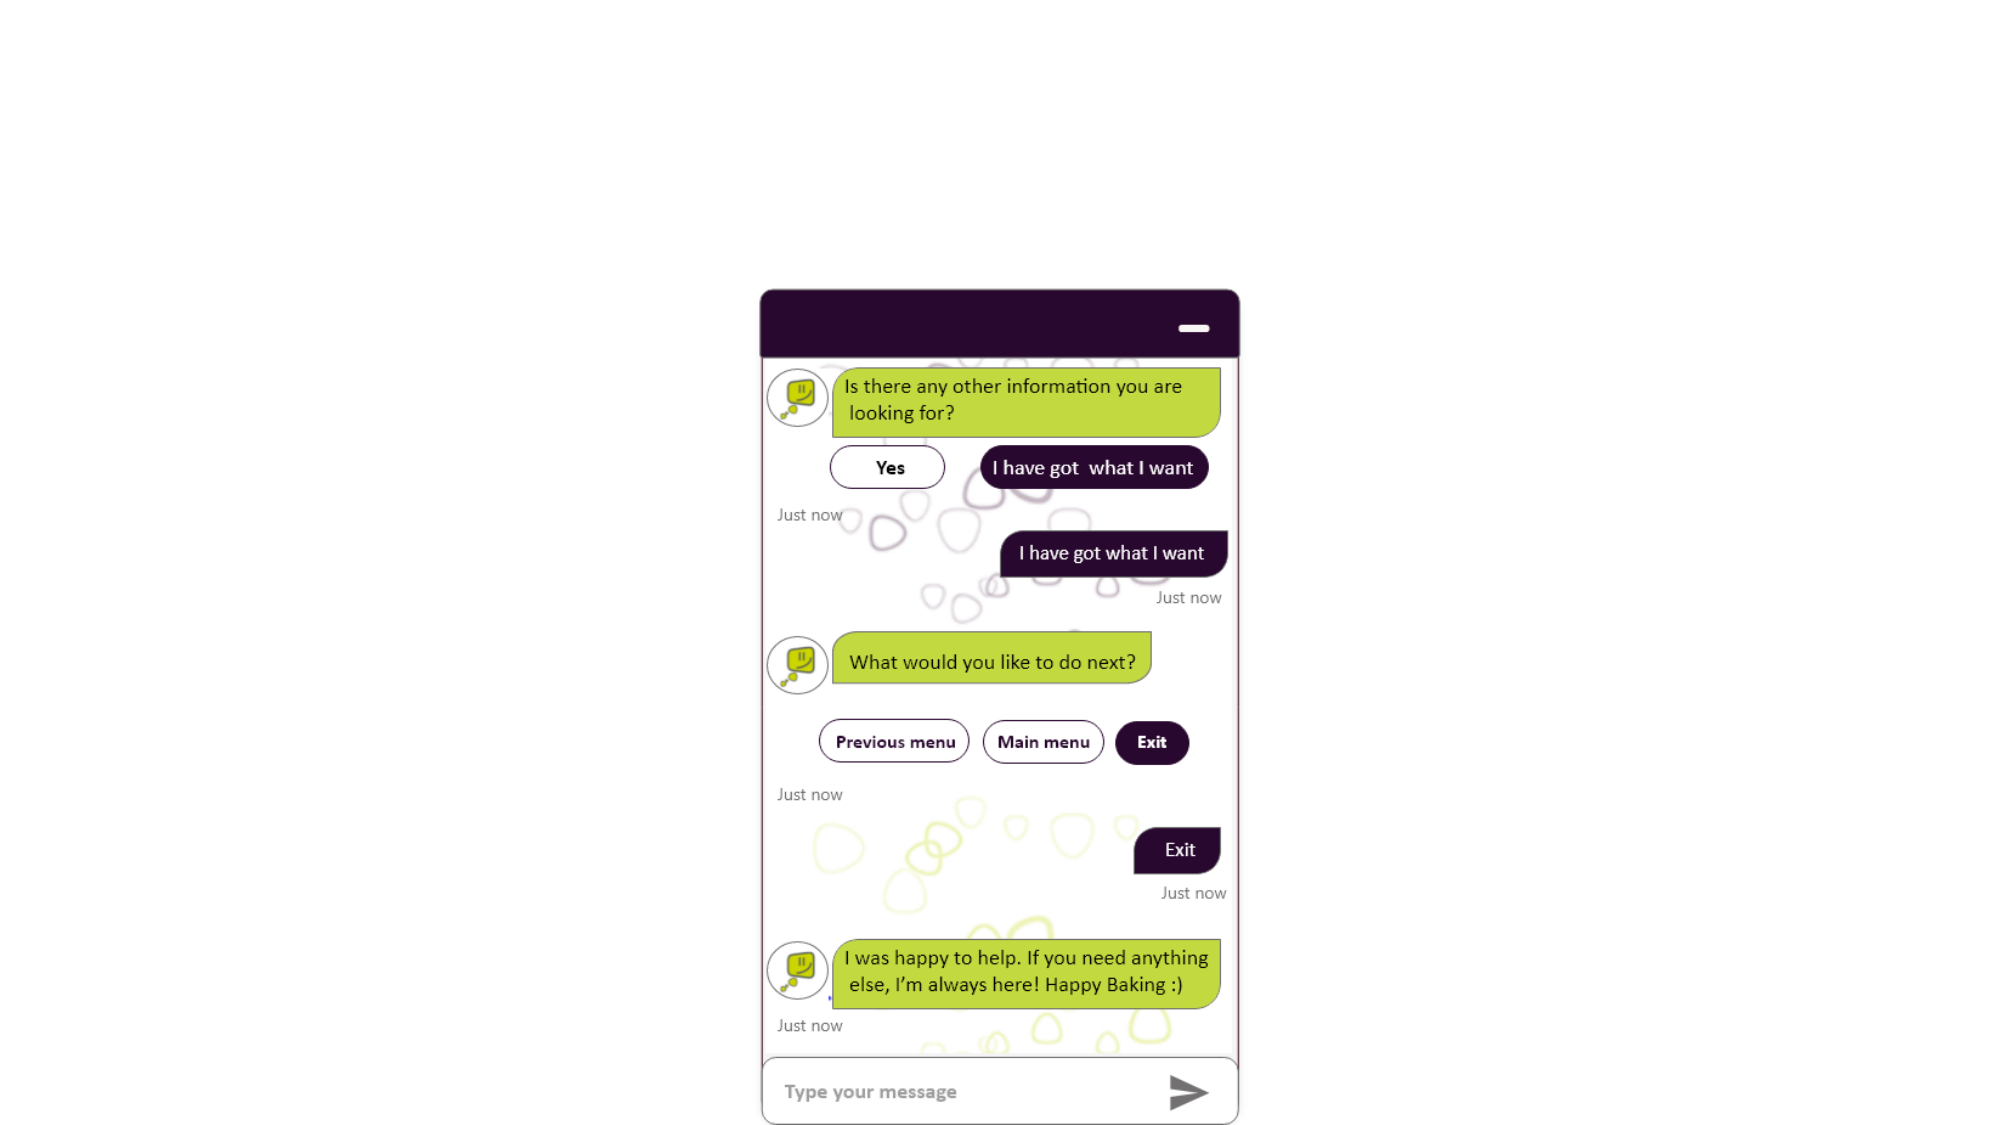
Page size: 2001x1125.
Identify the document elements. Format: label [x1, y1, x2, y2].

picture [739, 0, 1260, 1125]
